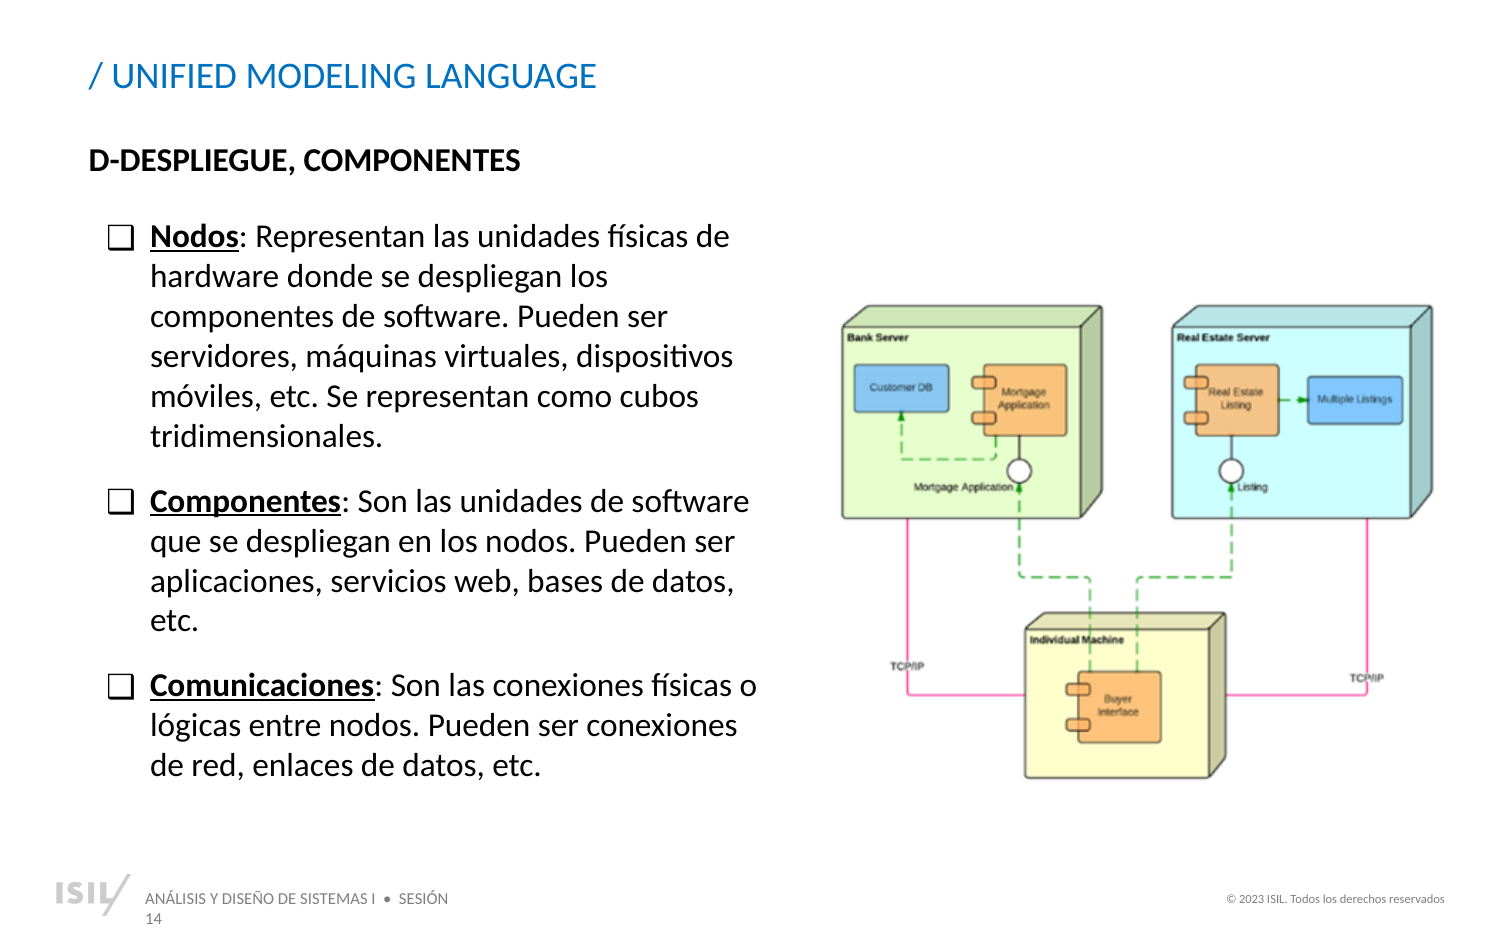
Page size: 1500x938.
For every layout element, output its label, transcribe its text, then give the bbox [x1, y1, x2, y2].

list / UNIFIED MODELING LANGUAGE [76, 45, 1424, 104]
picture [835, 161, 1442, 821]
list D-DESPLIEGUE, COMPONENTES [76, 132, 750, 191]
list Nodos: Representan las unidades físicas de hardware donde se despliegan los componentes de software. Pueden ser servidores, máquinas virtuales, dispositivos móviles, etc. Se representan como cubos tridimensionales. Componentes: Son las unidades de software que se despliegan en los nodos. Pueden ser aplicaciones, servicios web, bases de datos, etc. Comunicaciones: Son las conexiones físicas o lógicas entre nodos. Pueden ser conexiones de red, enlaces de datos, etc. [91, 206, 794, 879]
